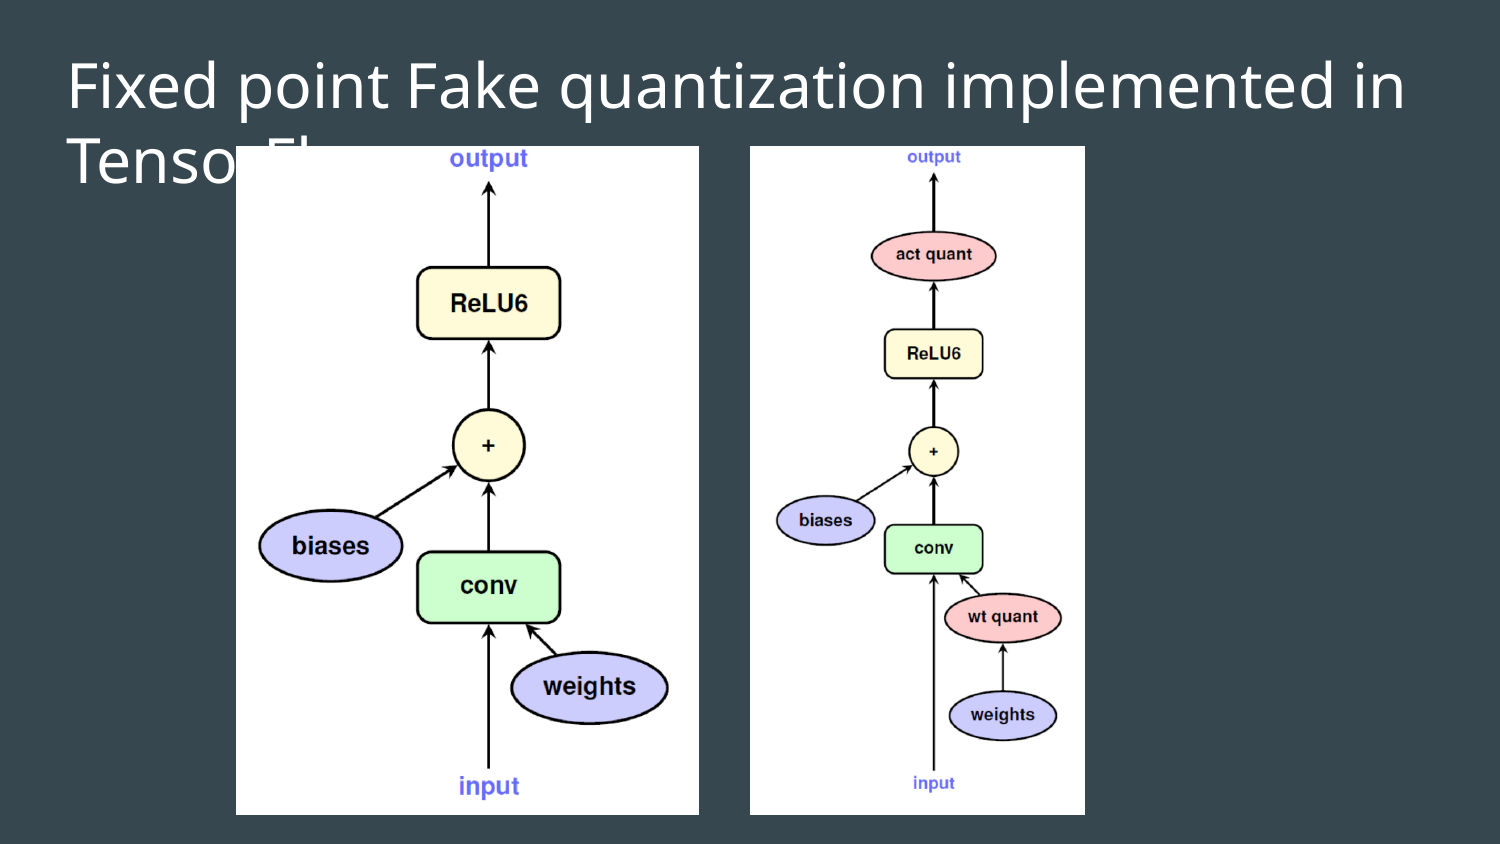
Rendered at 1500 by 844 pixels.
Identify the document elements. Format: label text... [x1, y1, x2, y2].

picture [749, 146, 1085, 816]
title Fixed point Fake quantization implemented in TensorFlow [51, 31, 1449, 126]
picture [236, 146, 699, 816]
